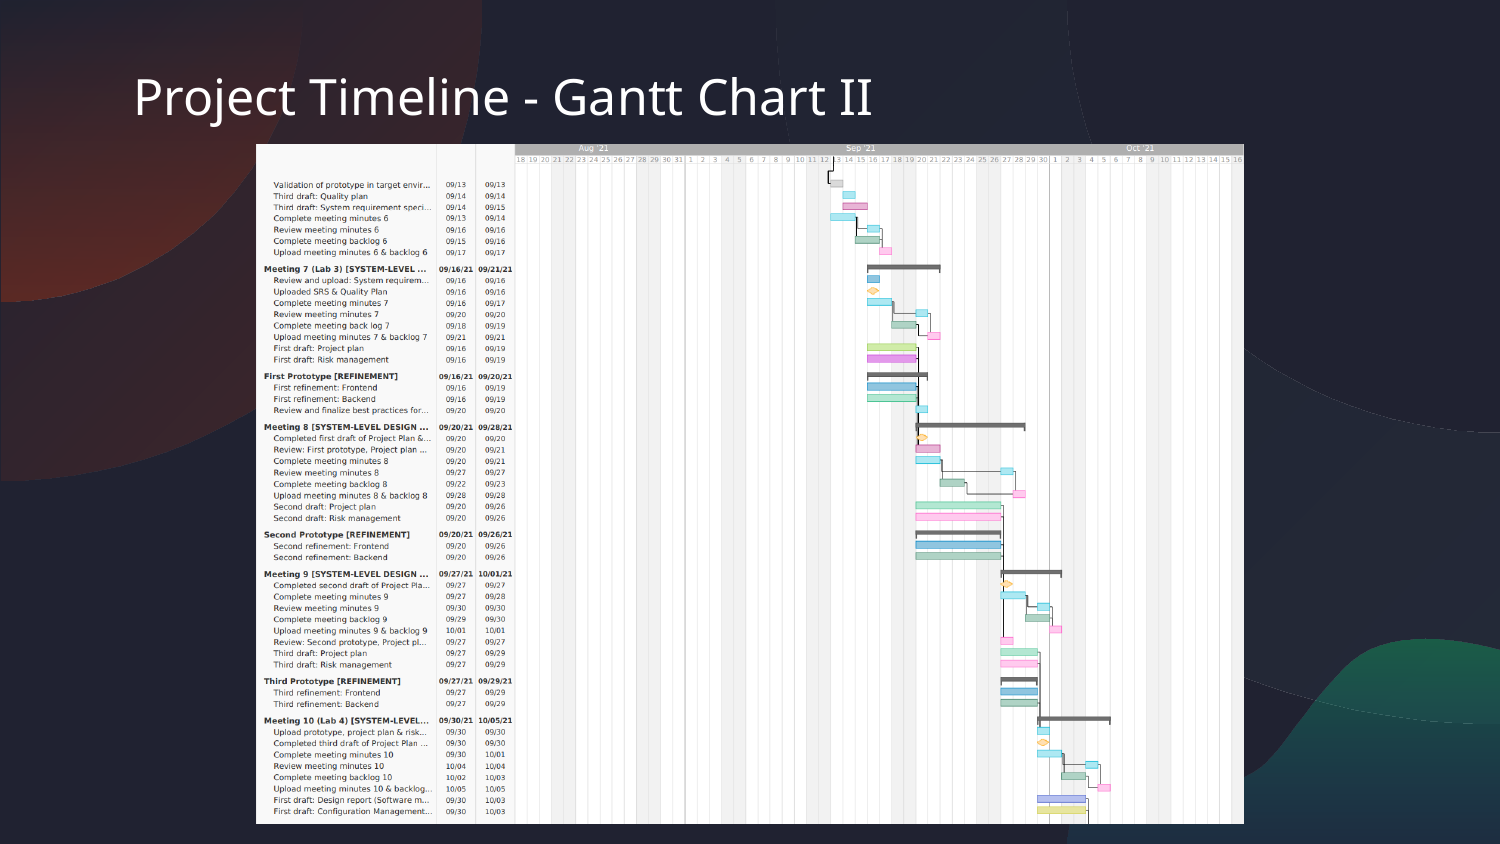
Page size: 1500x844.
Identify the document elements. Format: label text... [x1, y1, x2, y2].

picture [255, 144, 1244, 824]
title Project Timeline - Gantt Chart II [118, 50, 1390, 145]
